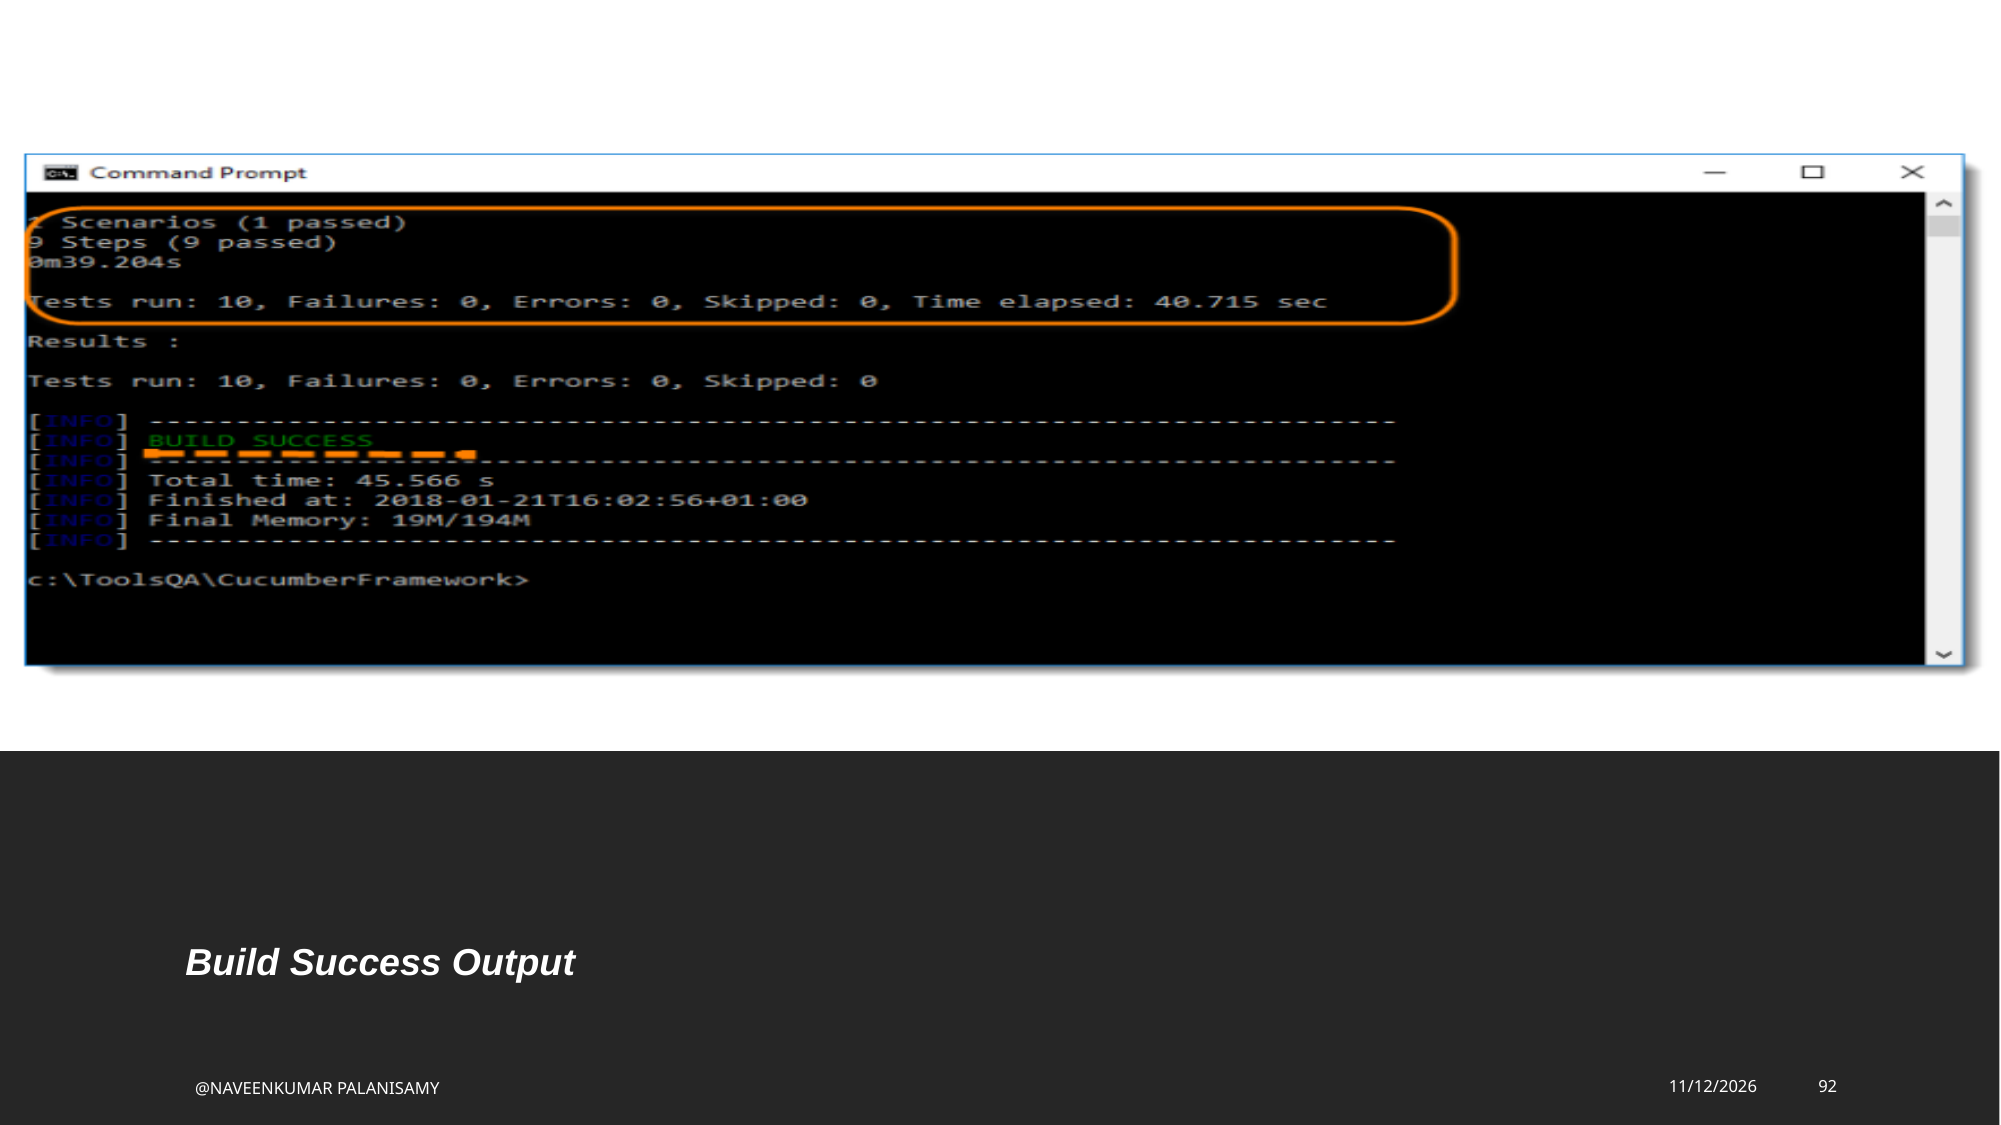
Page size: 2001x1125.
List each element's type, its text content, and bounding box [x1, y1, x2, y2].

slide_number 92 [1803, 1057, 1932, 1118]
text_box Build Success Output [170, 937, 1830, 1038]
picture [0, 141, 2000, 690]
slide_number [1348, 1057, 1773, 1118]
footer @NAVEENKUMAR PALANISAMY [180, 1057, 1299, 1118]
